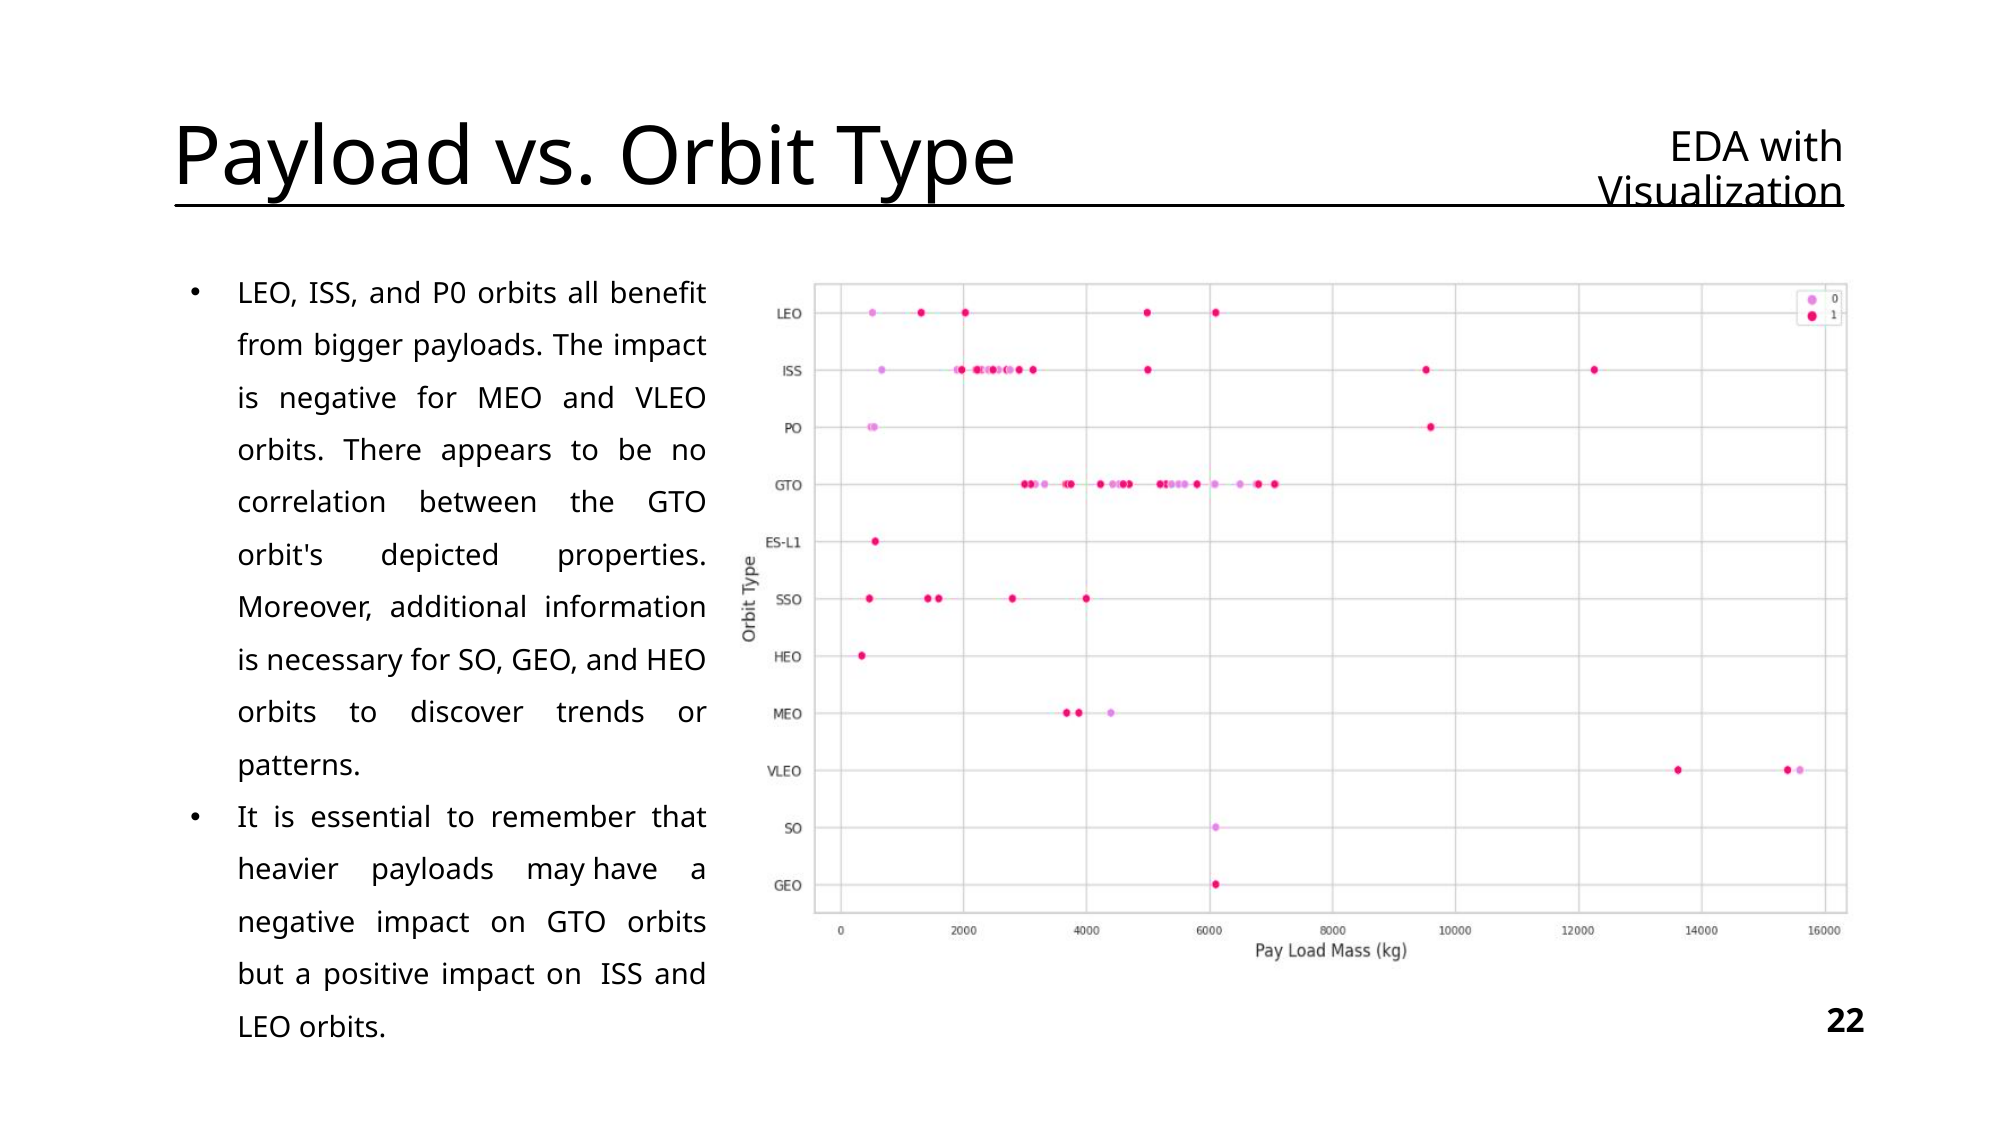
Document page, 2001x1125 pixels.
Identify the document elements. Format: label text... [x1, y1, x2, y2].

slide_number 22 [1429, 988, 1880, 1055]
text_box EDA with Visualization [1418, 125, 1860, 216]
text_box LEO, ISS, and P0 orbits all benefit from bigger payloads. The impact is negative for MEO and VLEO orbits. There appears to be no correlation between the GTO orbit's depicted properties. Moreover, additional information is necessary for SO, GEO, and HEO orbits to discover trends or patterns. It is essential to remember that heavier payloads may have a negative impact on GTO orbits but a positive impact on ISS and LEO orbits. [175, 249, 723, 1051]
text_box Payload vs. Orbit Type [157, 113, 1883, 204]
picture [721, 270, 1859, 981]
